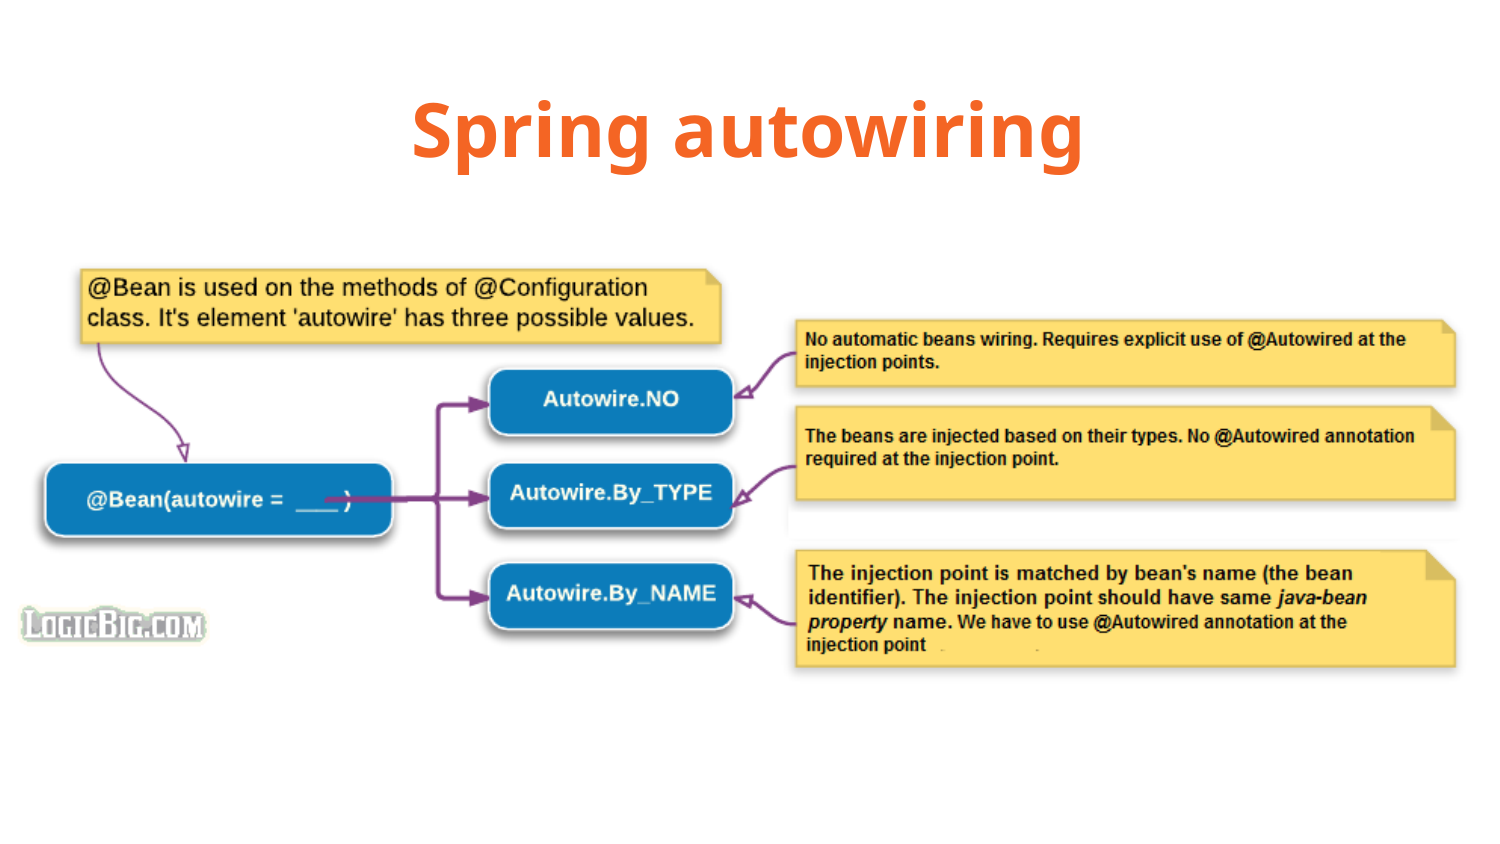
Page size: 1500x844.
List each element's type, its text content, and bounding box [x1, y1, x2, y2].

title Spring autowiring [49, 67, 1448, 173]
picture [0, 224, 1500, 746]
